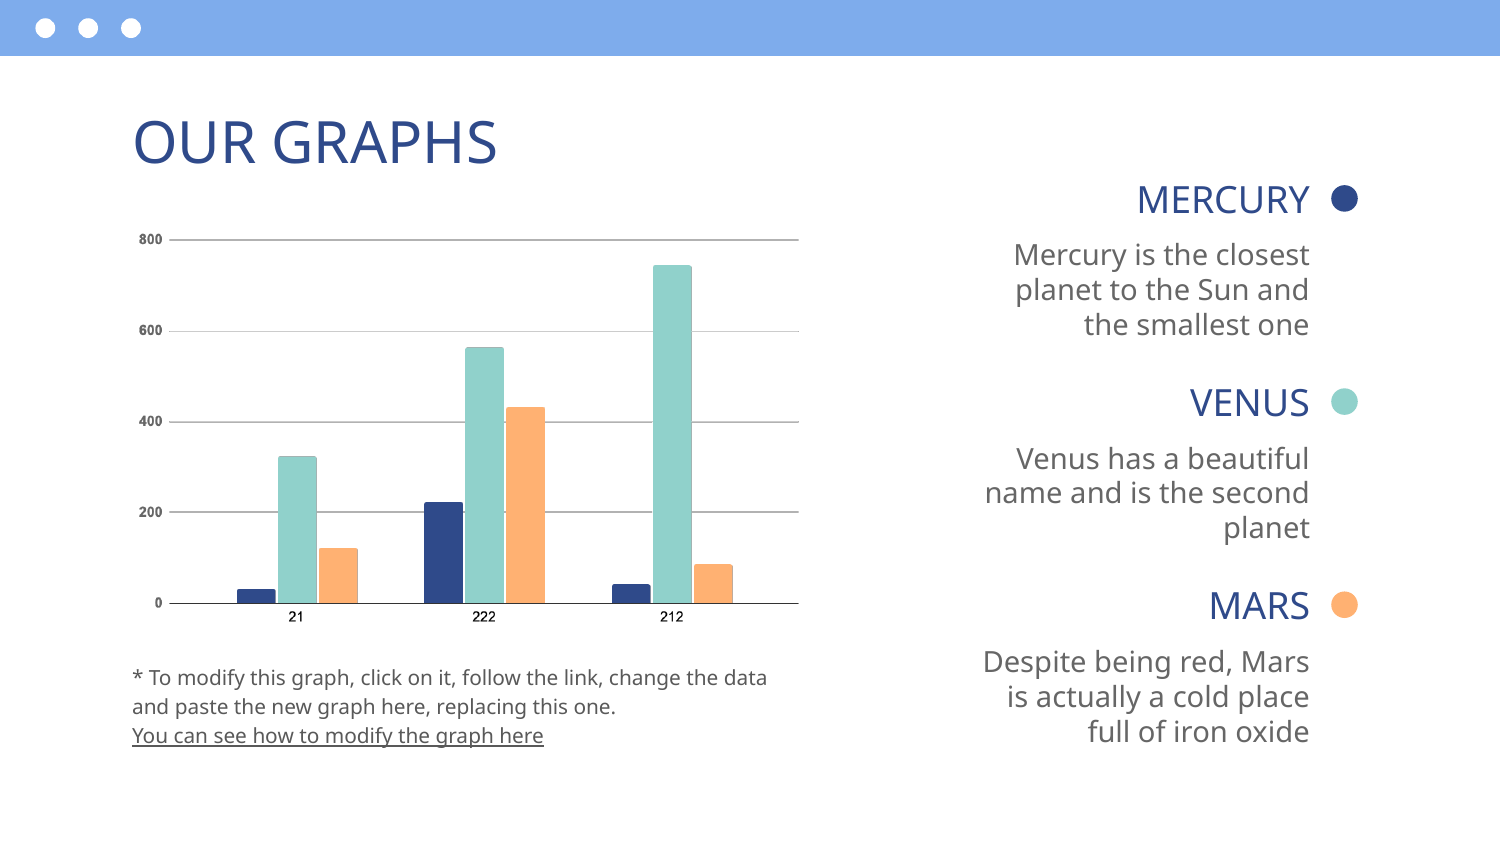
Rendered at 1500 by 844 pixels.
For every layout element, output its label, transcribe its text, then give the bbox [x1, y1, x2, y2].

text_box MERCURY [953, 160, 1325, 221]
text_box Mercury is the closest planet to the Sun and the smallest one [953, 221, 1325, 352]
text_box MARS [953, 567, 1325, 628]
text_box [1331, 185, 1358, 212]
title OUR GRAPHS [117, 90, 1383, 167]
text_box [1331, 591, 1358, 619]
text_box VENUS [953, 363, 1325, 424]
text_box Venus has a beautiful name and is the second planet [953, 424, 1325, 555]
picture [116, 211, 820, 647]
text_box Despite being red, Mars is actually a cold place full of iron oxide [953, 628, 1325, 758]
text_box [1331, 388, 1358, 415]
text_box * To modify this graph, click on it, follow the link, change the data and paste the new graph here, replacing this one. You can see how to modify the graph here [117, 654, 789, 758]
